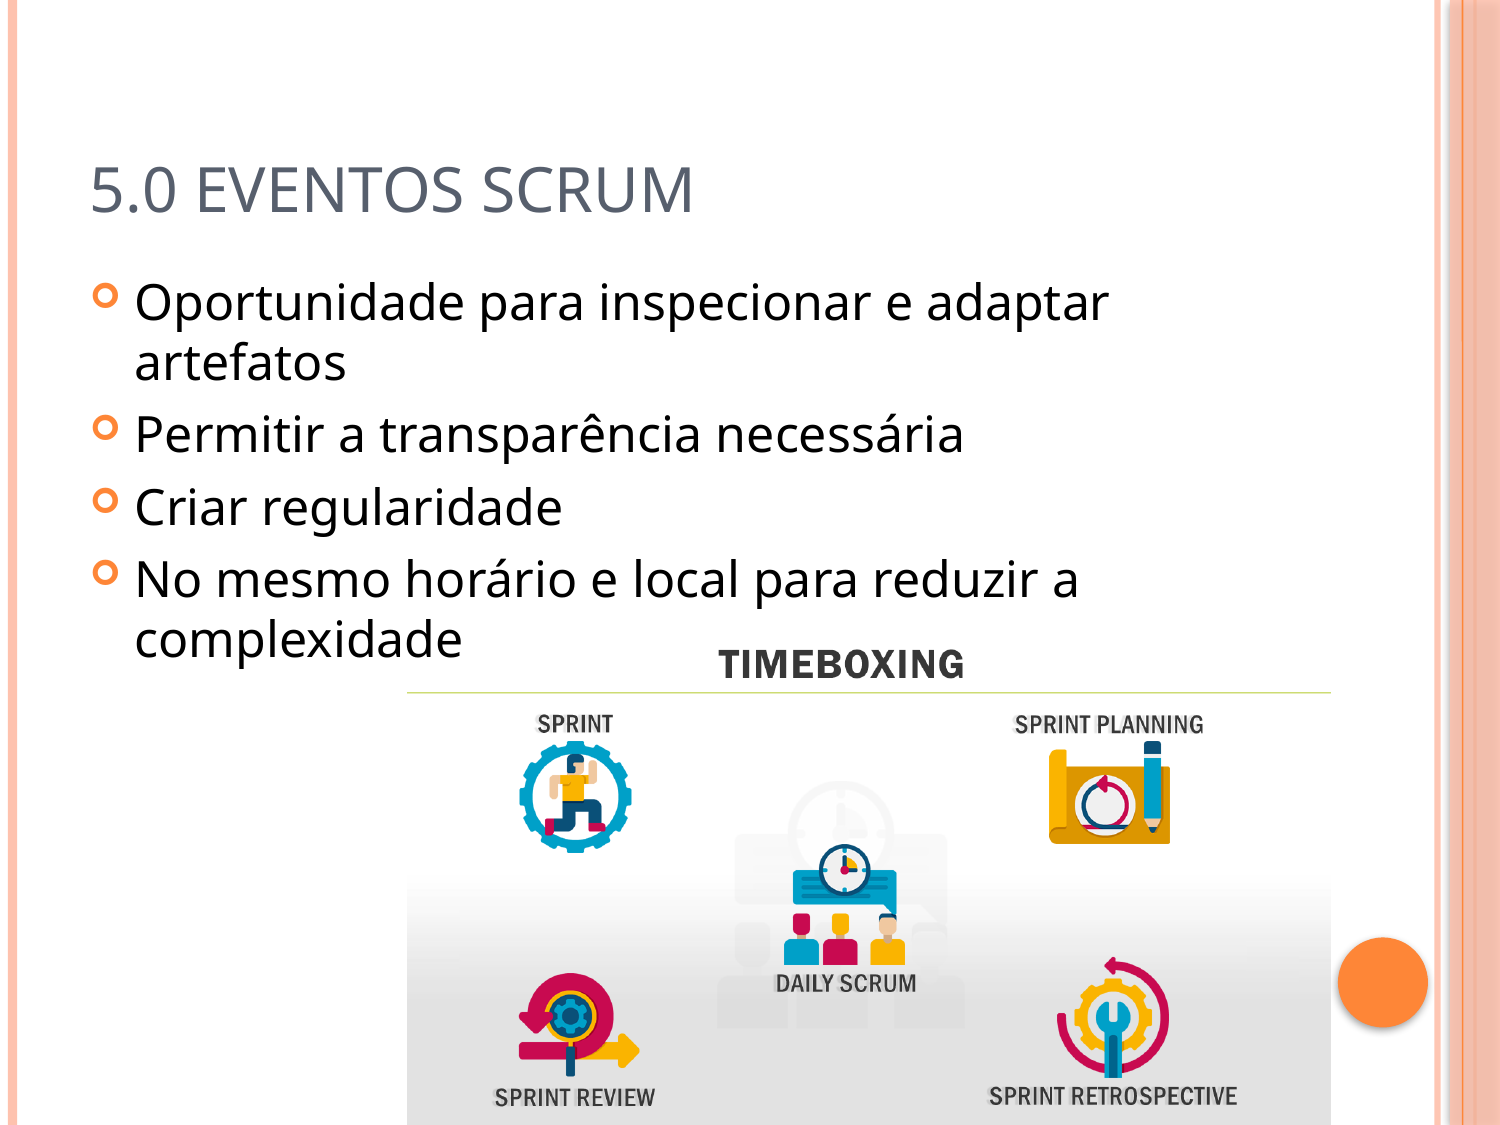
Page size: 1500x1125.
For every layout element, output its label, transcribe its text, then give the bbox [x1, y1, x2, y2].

list Oportunidade para inspecionar e adaptar artefatos Permitir a transparência necessária Criar regularidade No mesmo horário e local para reduzir a complexidade [75, 262, 1300, 1062]
picture [406, 632, 1331, 1125]
title 5.0 eventos Scrum [75, 45, 1300, 233]
